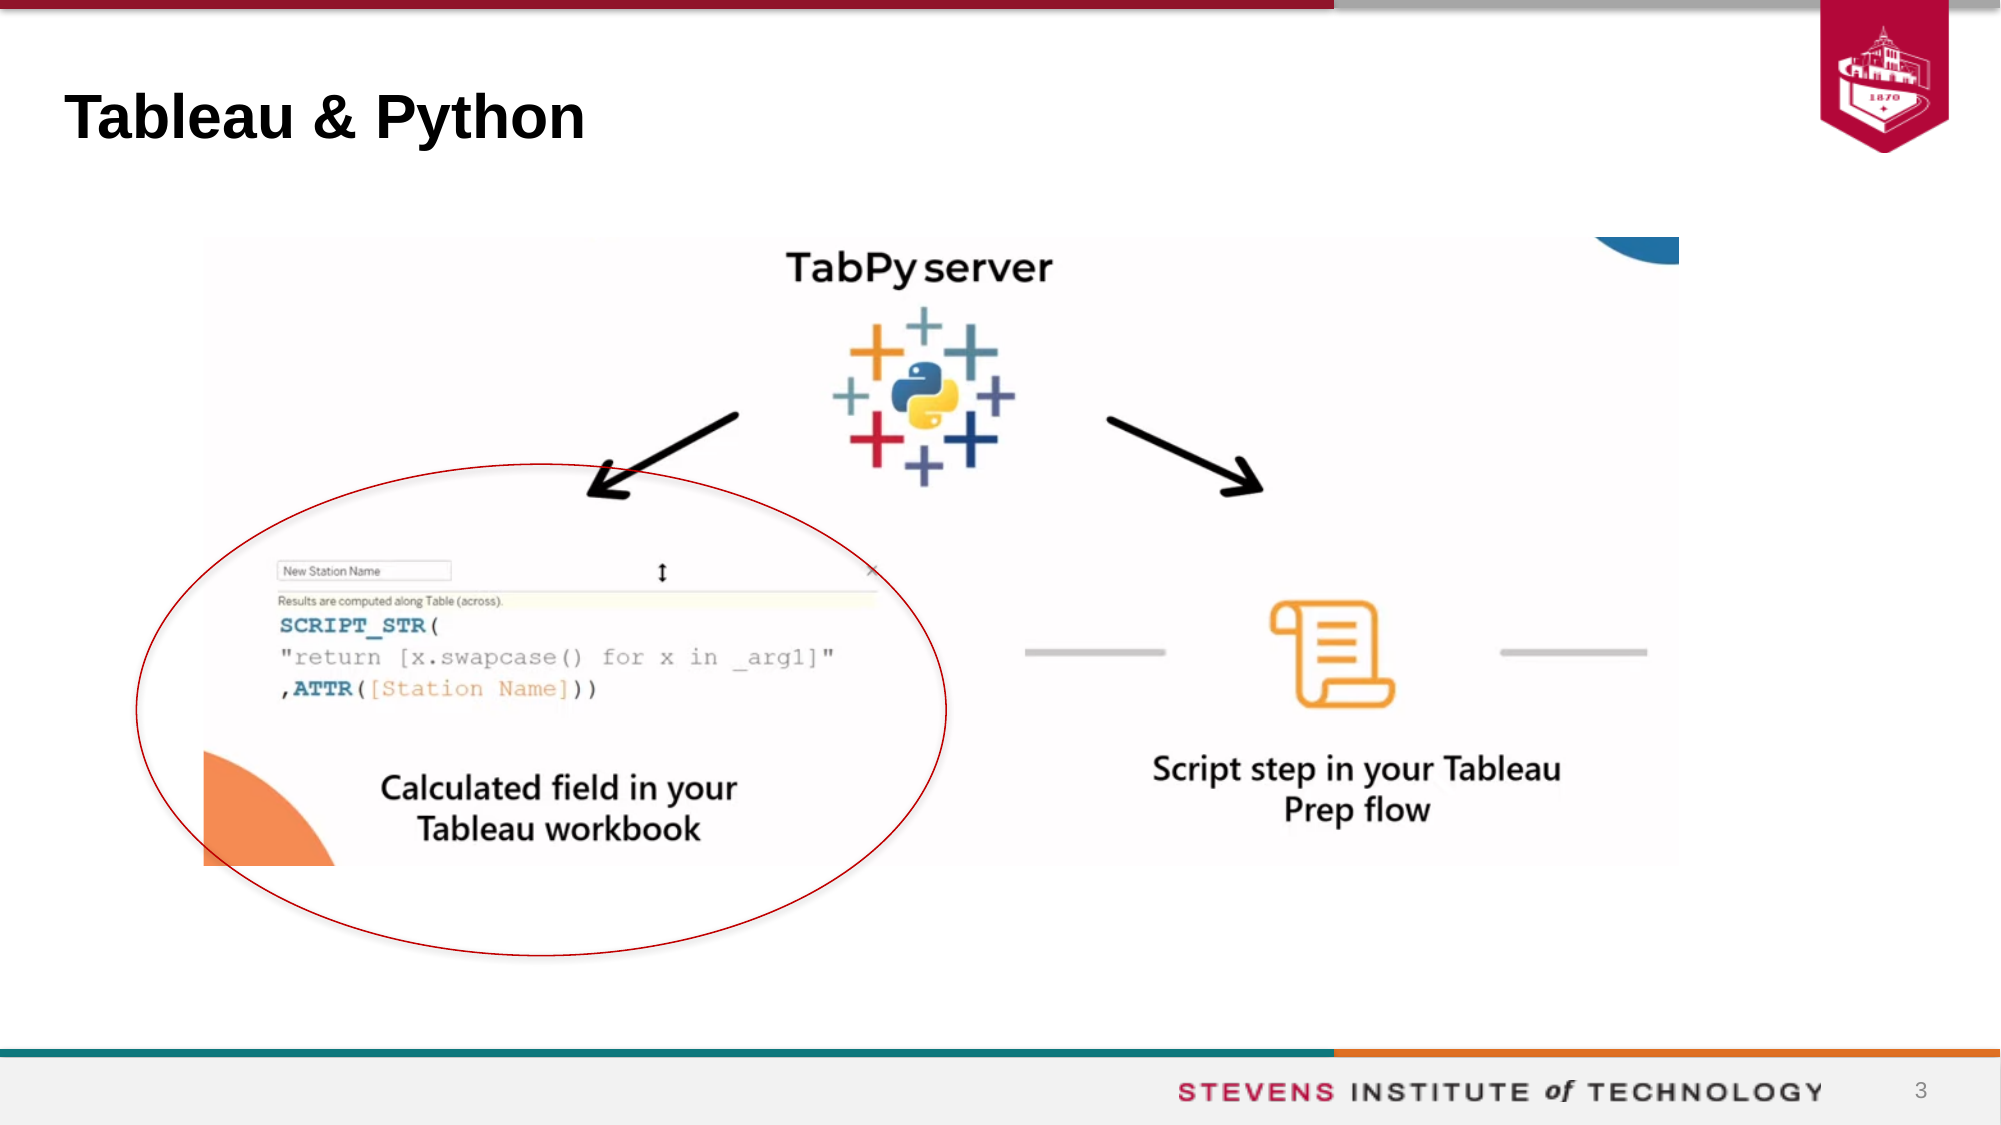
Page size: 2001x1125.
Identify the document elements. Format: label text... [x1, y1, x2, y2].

title Tableau & Python [49, 68, 1647, 157]
slide_number 3 [1869, 1059, 1974, 1120]
picture [203, 237, 1680, 866]
text_box [238, 874, 844, 957]
text_box [135, 578, 198, 842]
